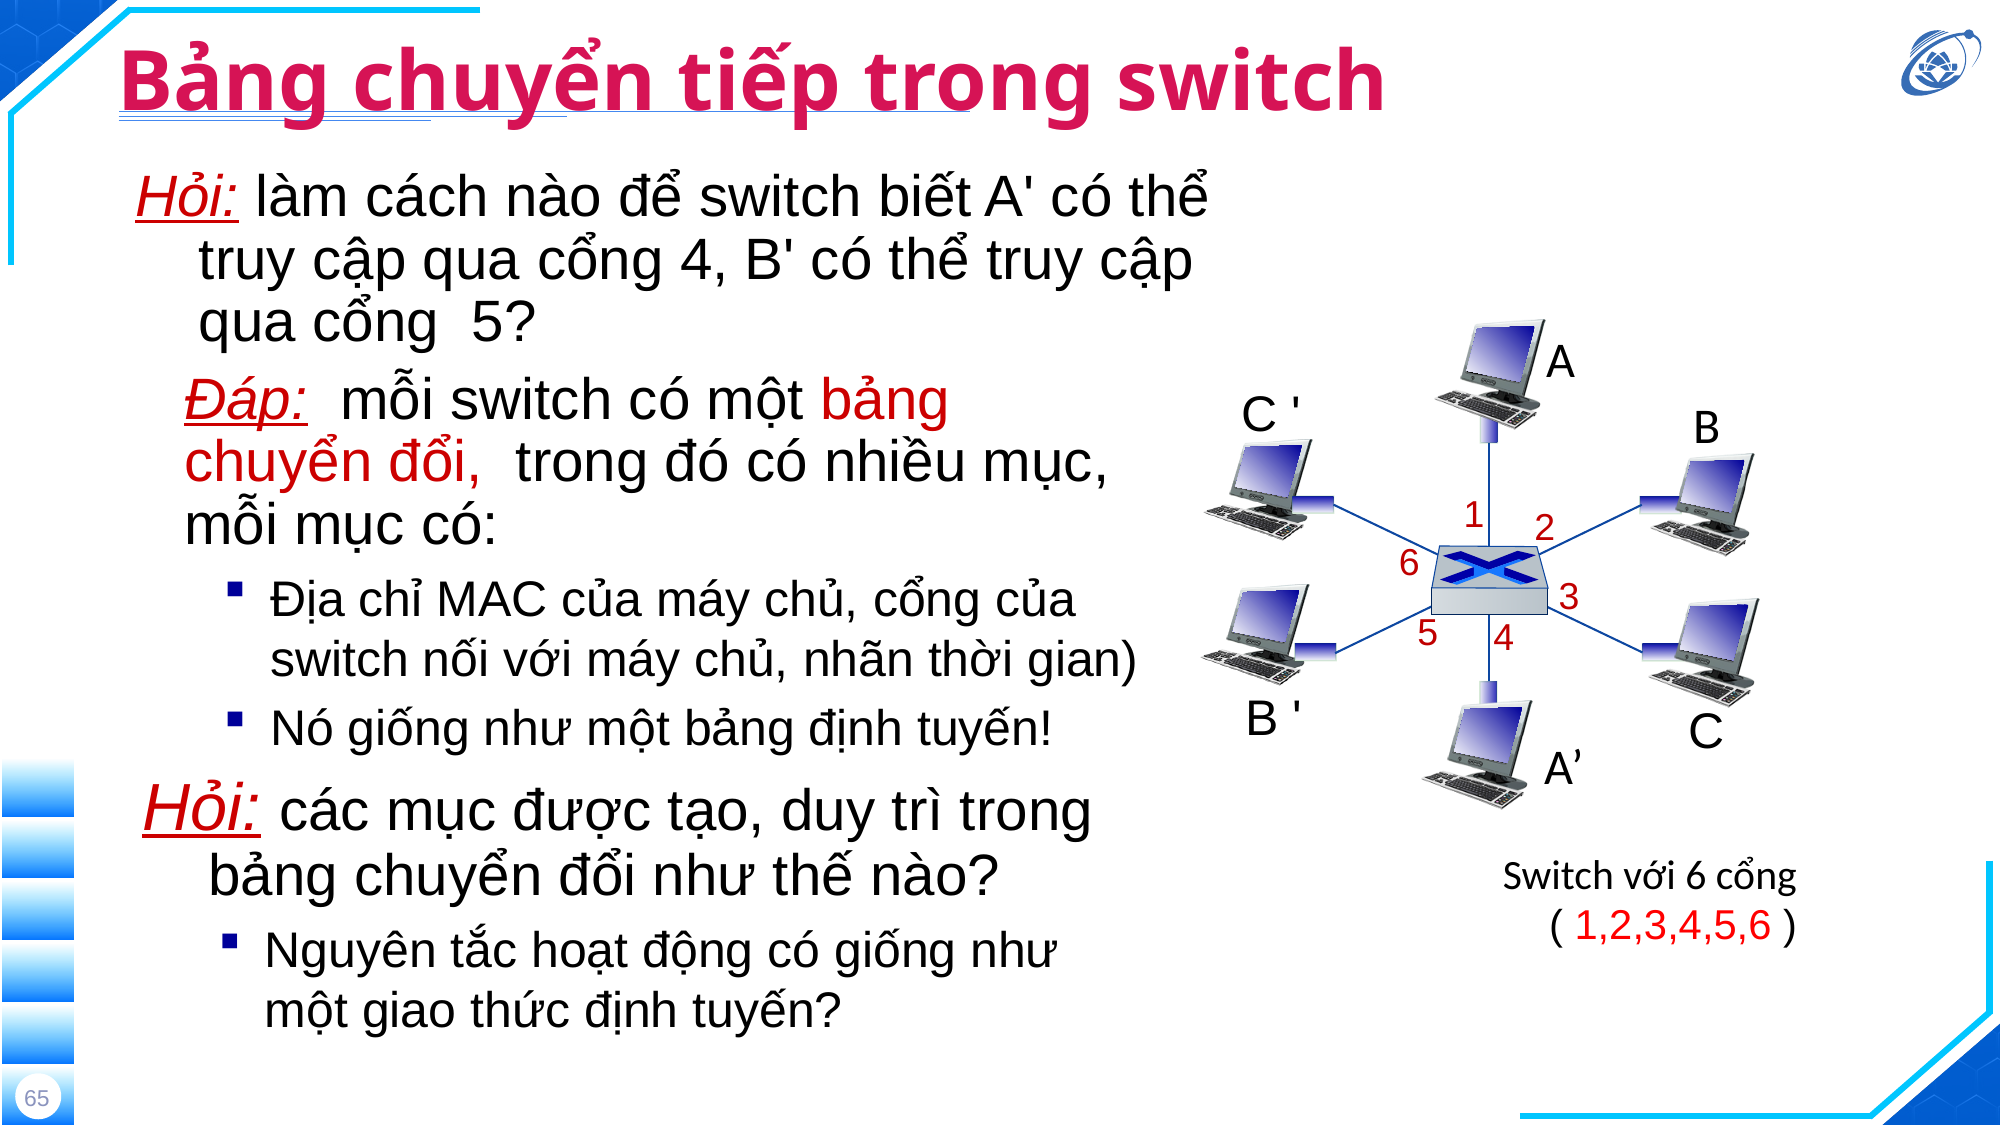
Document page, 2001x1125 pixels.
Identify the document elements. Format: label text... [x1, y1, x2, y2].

text_box Đáp: mỗi switch có một bảng chuyển đổi, trong đó có nhiều mục, mỗi mục có: Địa chỉ MAC của máy chủ, cổng của switch nối với máy chủ, nhãn thời gian) Nó giống như một bảng định tuyến! [169, 361, 1165, 767]
title Bảng chuyển tiếp trong switch [117, 28, 1863, 106]
slide_number 65 [0, 1073, 117, 1122]
text_box Hỏi: làm cách nào để switch biết A' có thể truy cập qua cổng 4, B' có thể truy cập qua cổng 5? [117, 158, 1251, 384]
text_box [1174, 314, 1762, 818]
text_box Hỏi: các mục được tạo, duy trì trong bảng chuyển đổi như thế nào? Nguyên tắc hoạt động có giống như một giao thức định tuyến? [117, 765, 1119, 1074]
text_box Switch với 6 cổng ( 1,2,3,4,5,6 ) [1368, 840, 1812, 956]
